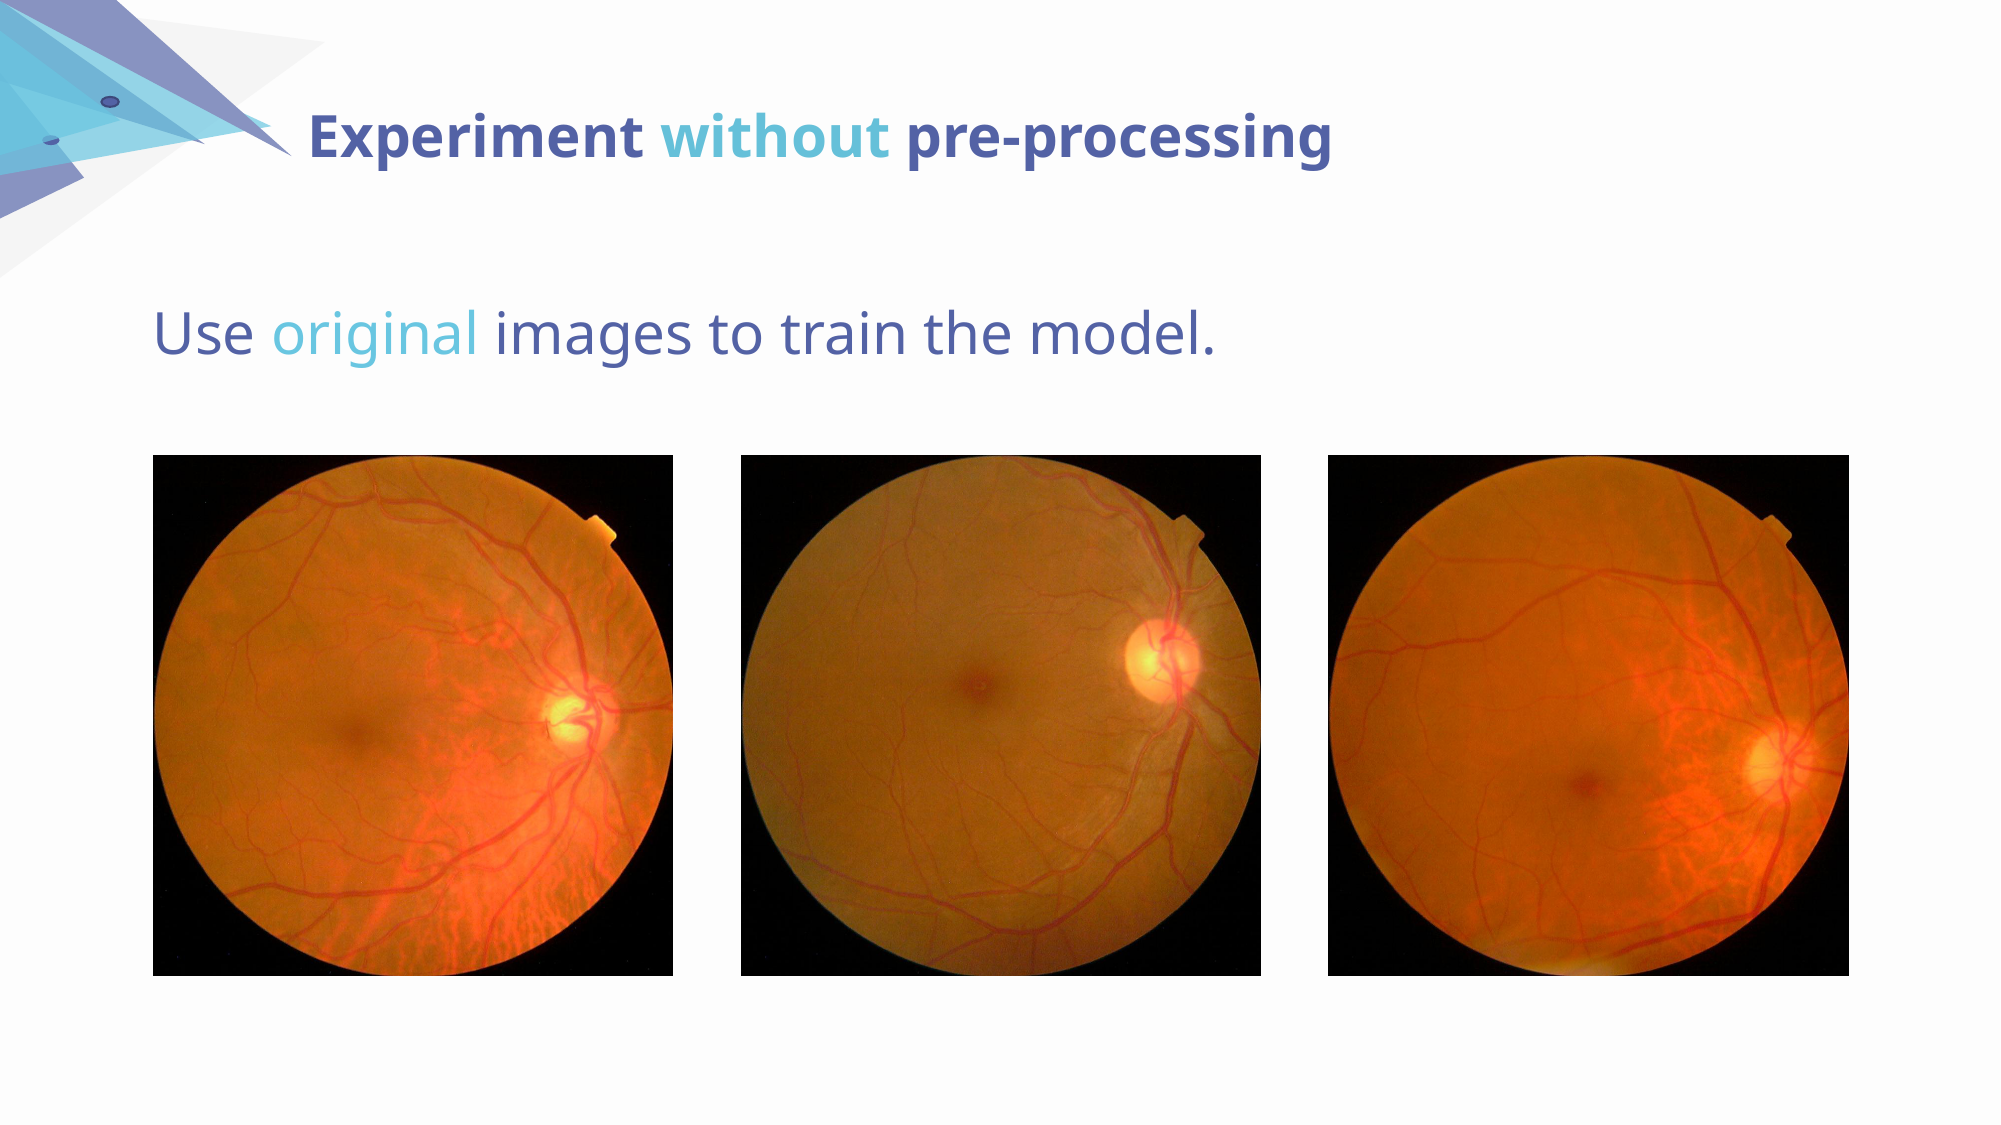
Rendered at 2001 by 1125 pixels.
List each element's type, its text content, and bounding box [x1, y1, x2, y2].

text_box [0, 0, 325, 280]
text_box Experiment without pre-processing [325, 92, 1432, 177]
list Use original images to train the model. [137, 253, 1863, 968]
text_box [153, 455, 1849, 976]
